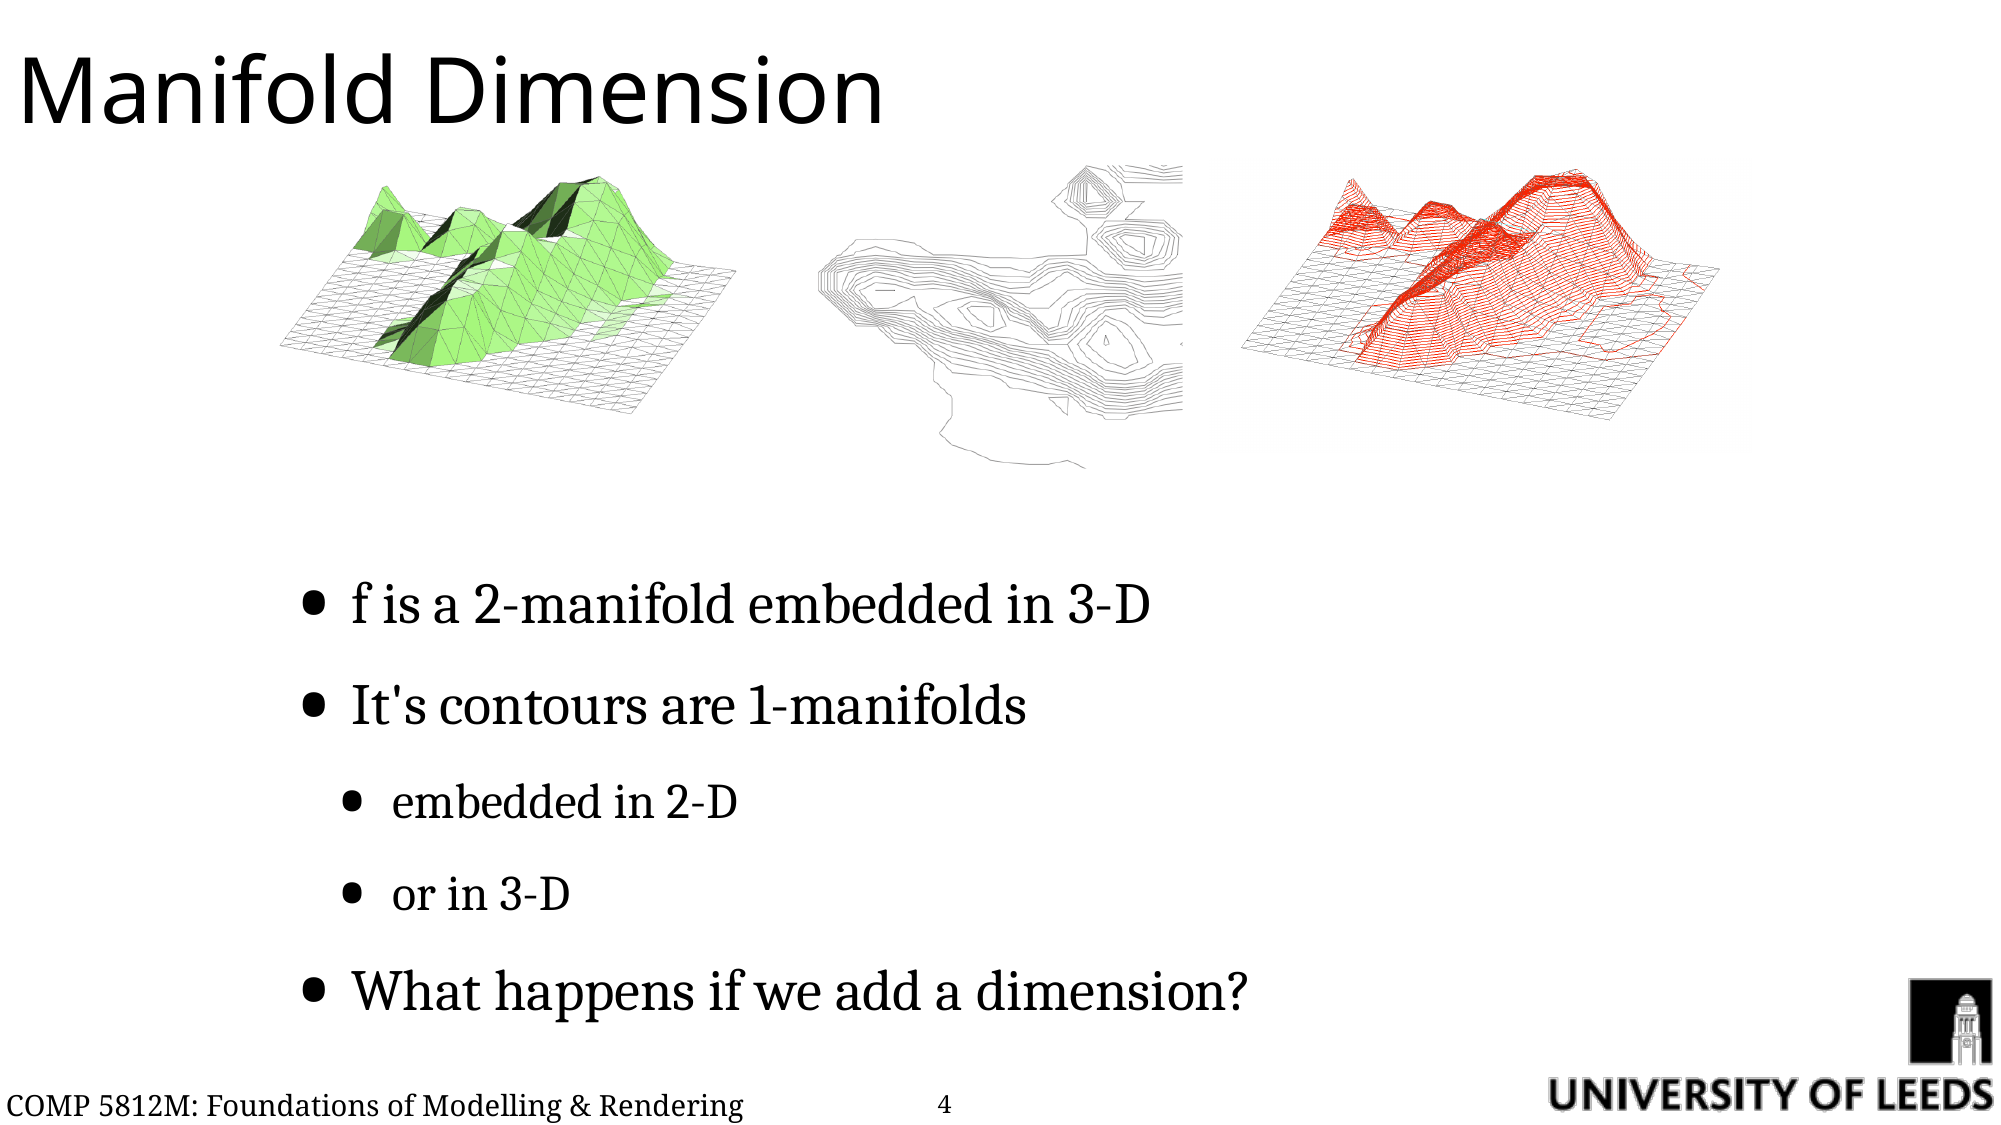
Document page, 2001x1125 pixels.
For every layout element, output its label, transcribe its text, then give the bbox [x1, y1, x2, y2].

picture [1209, 158, 1752, 453]
picture [249, 166, 767, 446]
picture [1543, 930, 2000, 1125]
title Manifold Dimension [1, 5, 2000, 182]
list f is a 2-manifold embedded in 3-D It's contours are 1-manifolds embedded in 2-D or in 3-D What happens if we add a dimension? [251, 541, 1750, 1055]
picture [818, 165, 1183, 469]
